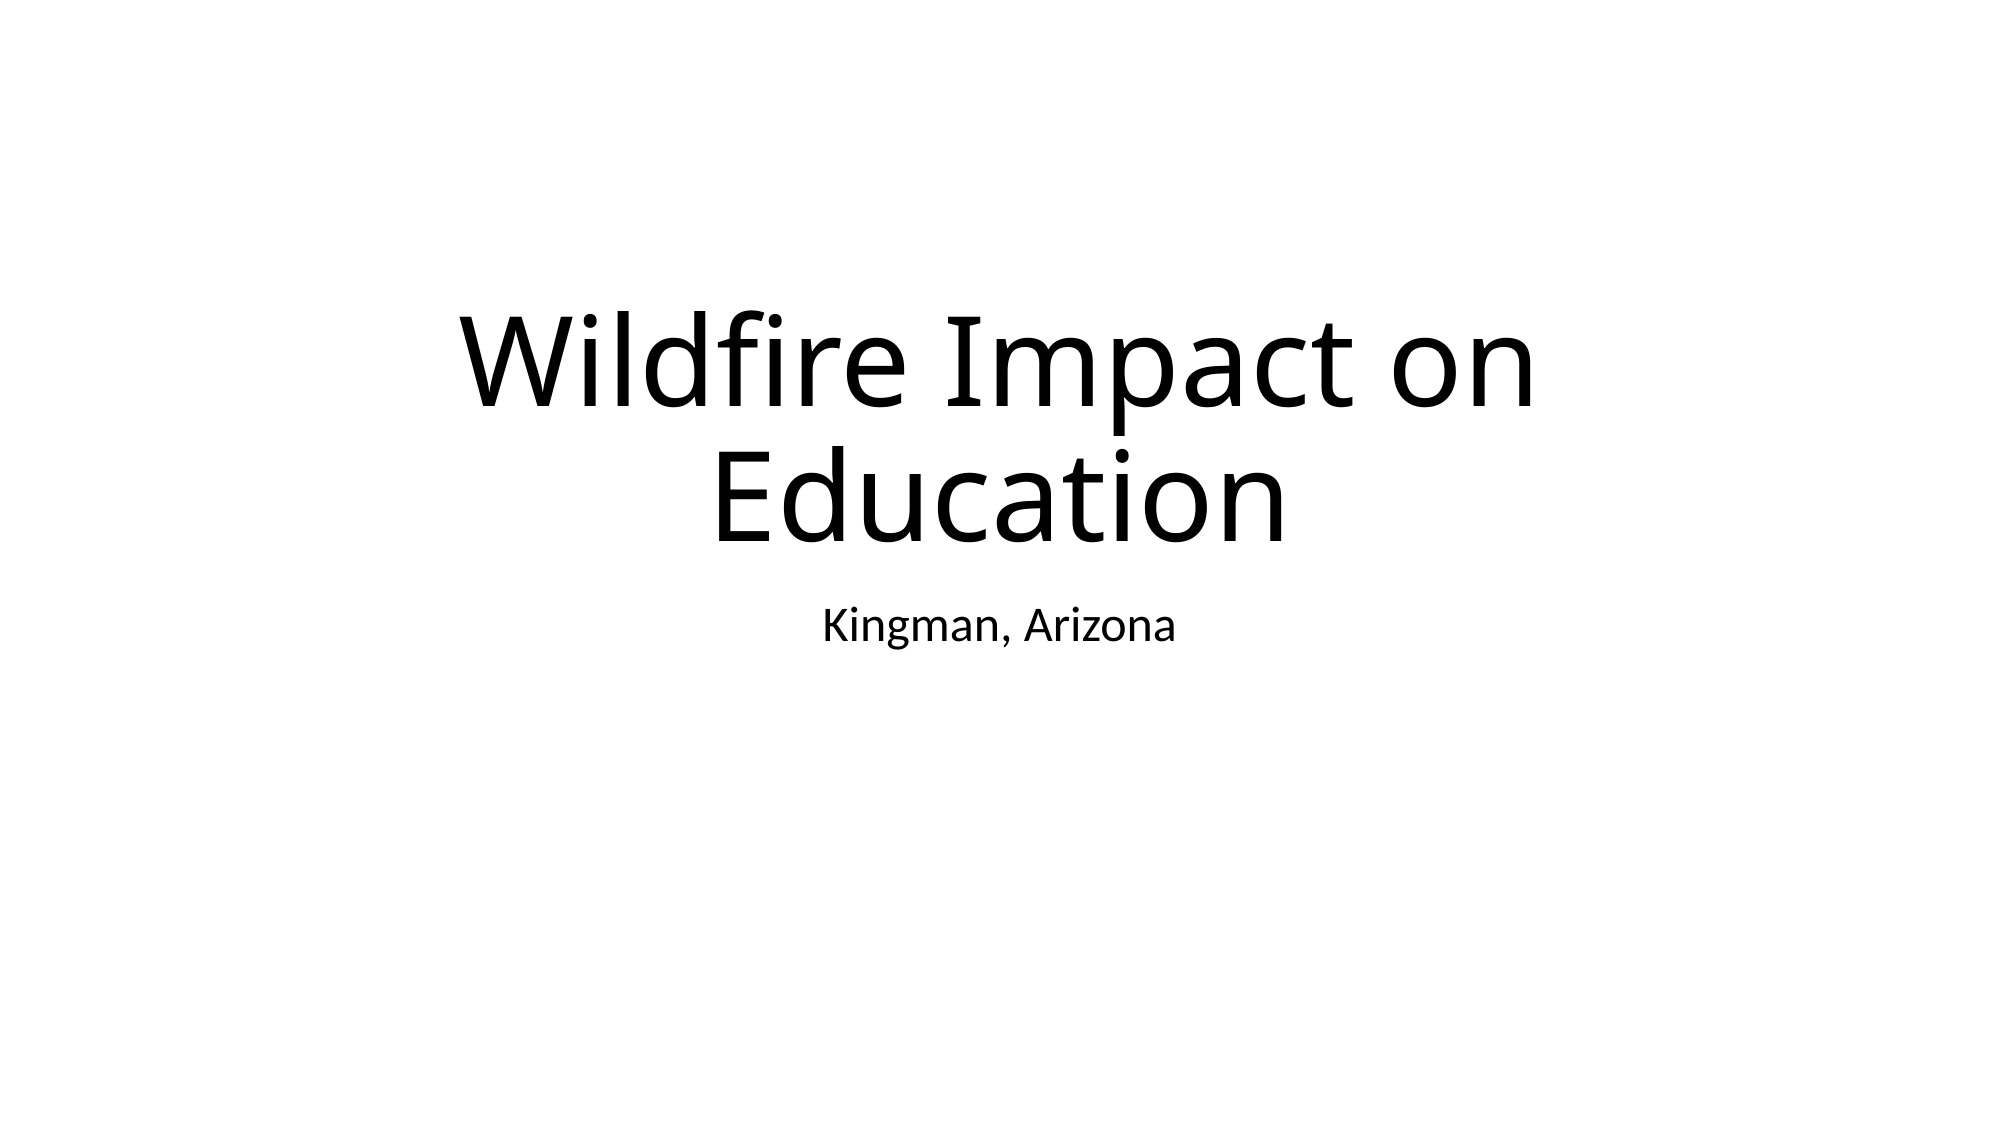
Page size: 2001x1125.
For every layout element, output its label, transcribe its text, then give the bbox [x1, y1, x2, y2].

subtitle Kingman, Arizona [249, 590, 1750, 863]
title Wildfire Impact on Education [249, 184, 1750, 576]
